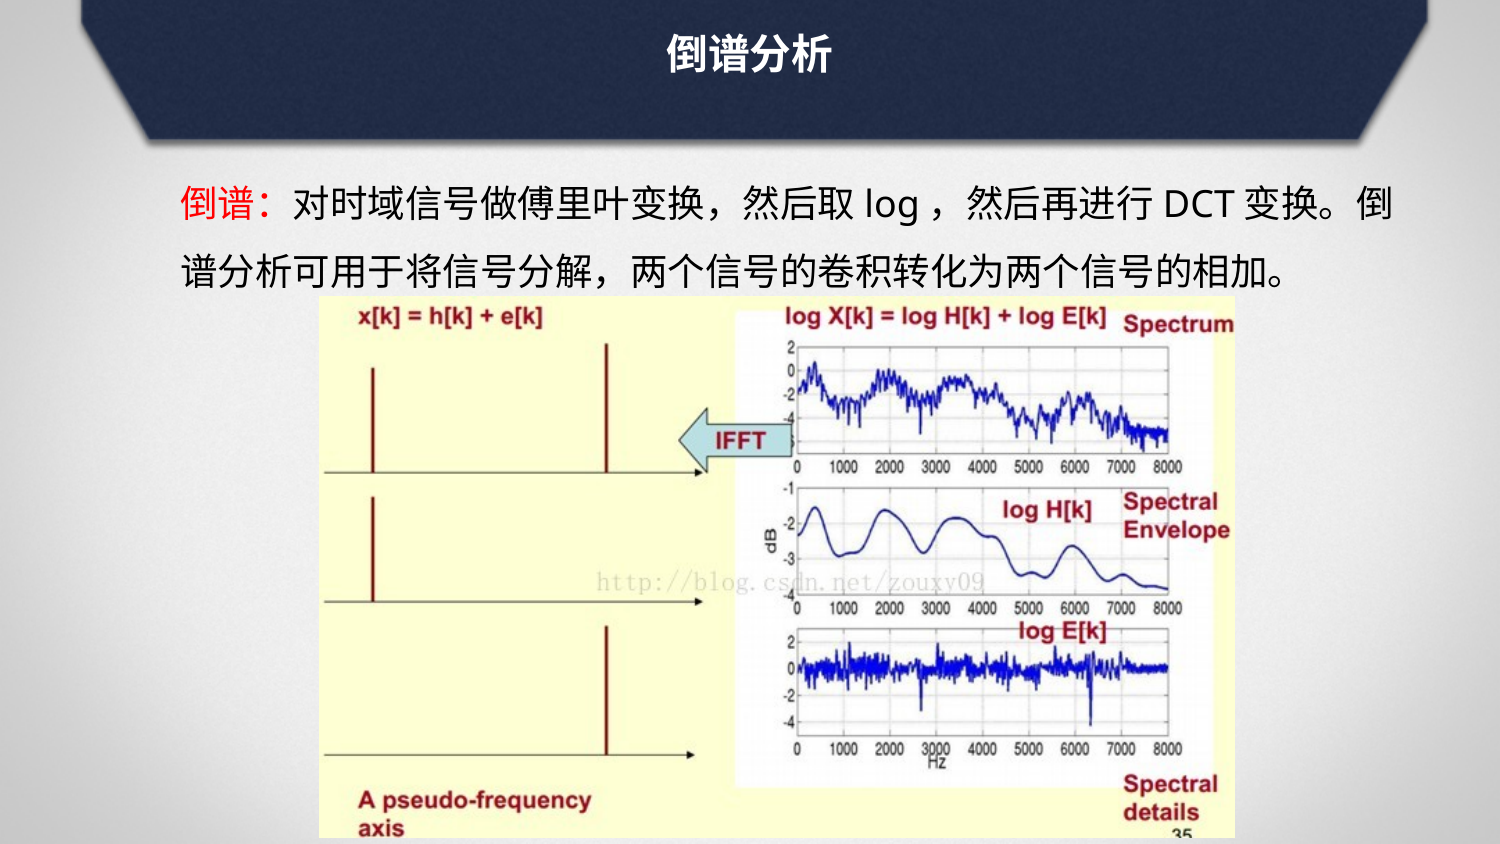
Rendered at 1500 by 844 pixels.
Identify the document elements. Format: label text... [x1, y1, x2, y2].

list 倒谱分析 [112, 33, 1388, 79]
picture [0, 0, 1500, 844]
text_box 倒谱：对时域信号做傅里叶变换，然后取log，然后再进行DCT变换。倒谱分析可用于将信号分解，两个信号的卷积转化为两个信号的相加。 [165, 150, 1440, 300]
